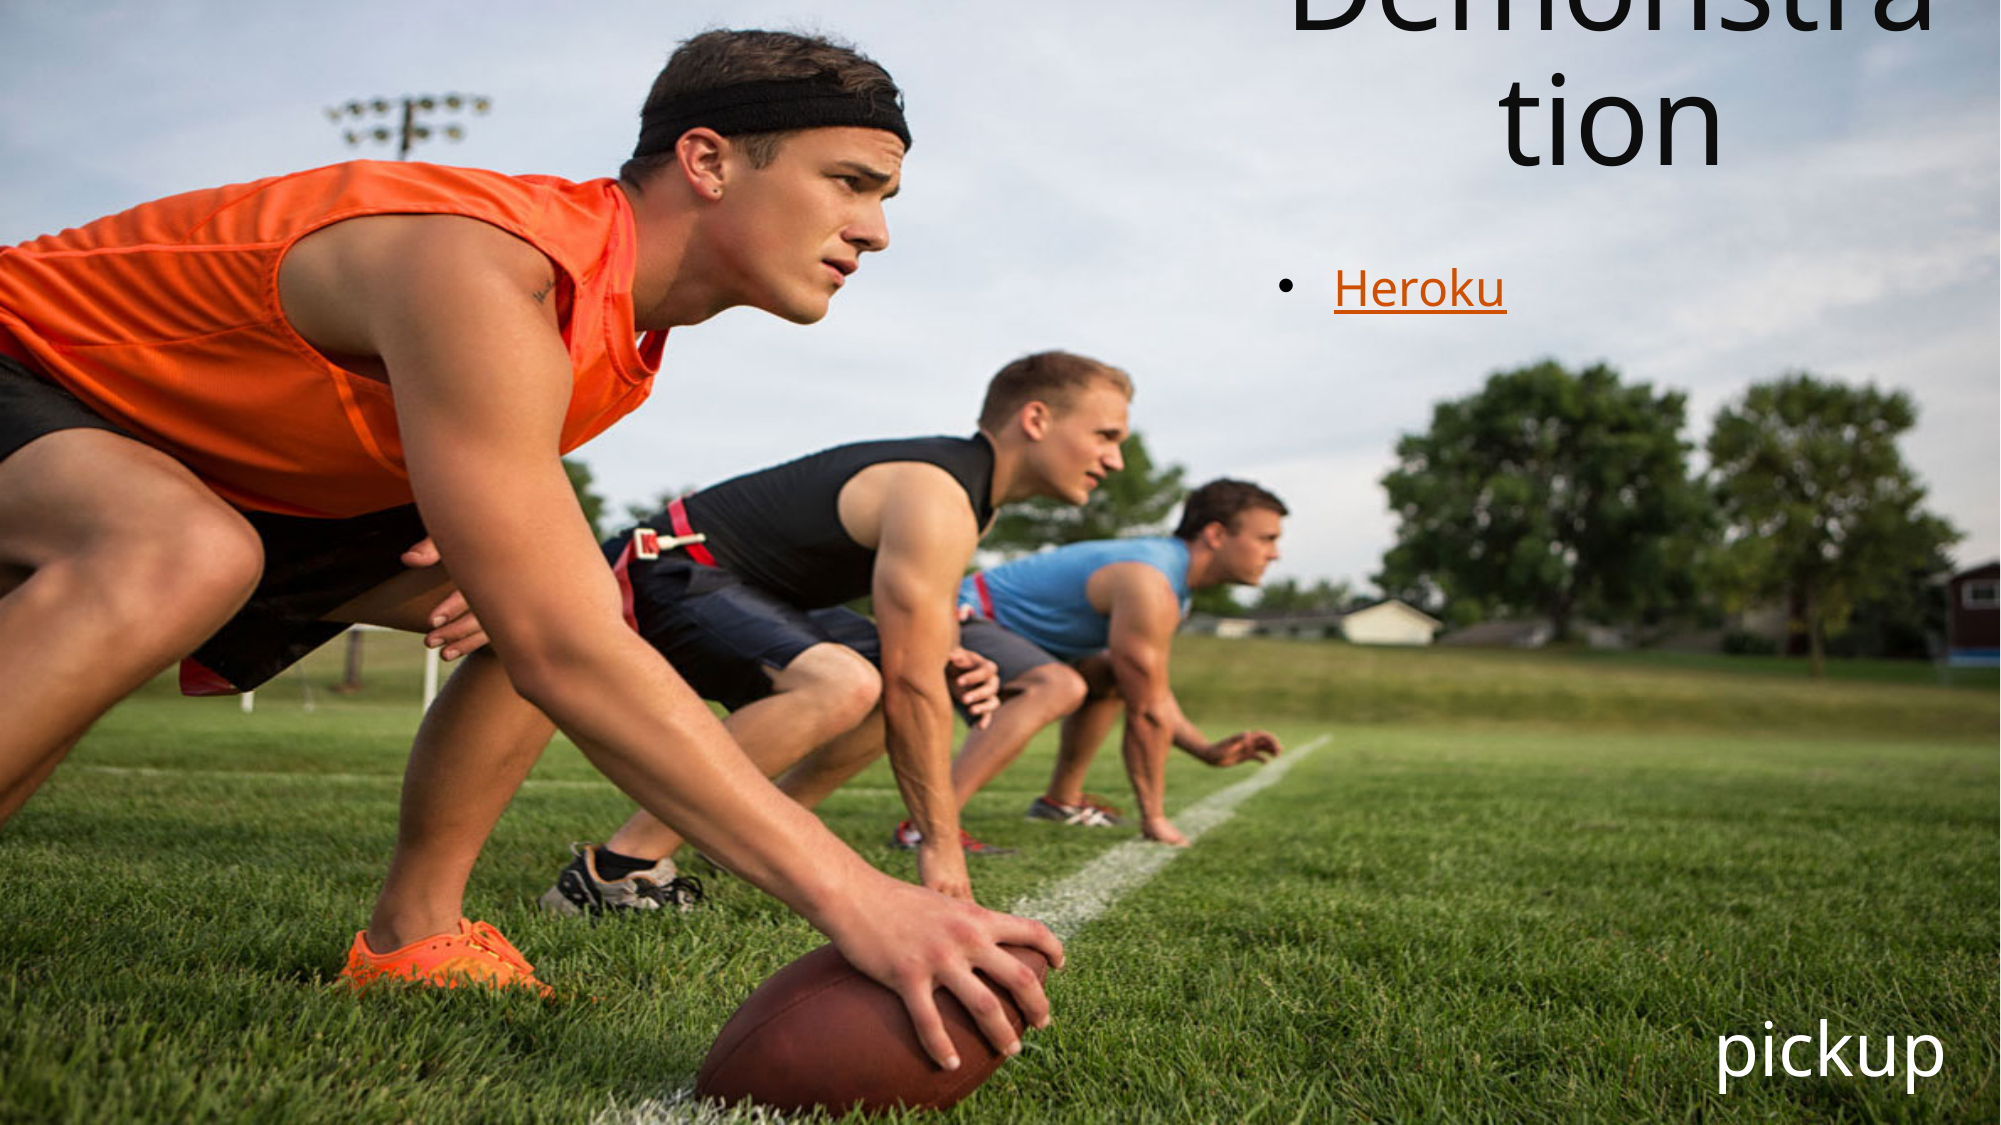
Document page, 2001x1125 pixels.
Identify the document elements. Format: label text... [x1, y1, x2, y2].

text_box pickup [312, 987, 1963, 1100]
title Demonstration [1262, 50, 1963, 200]
list Heroku [1262, 200, 1963, 688]
picture [0, 0, 2001, 1125]
